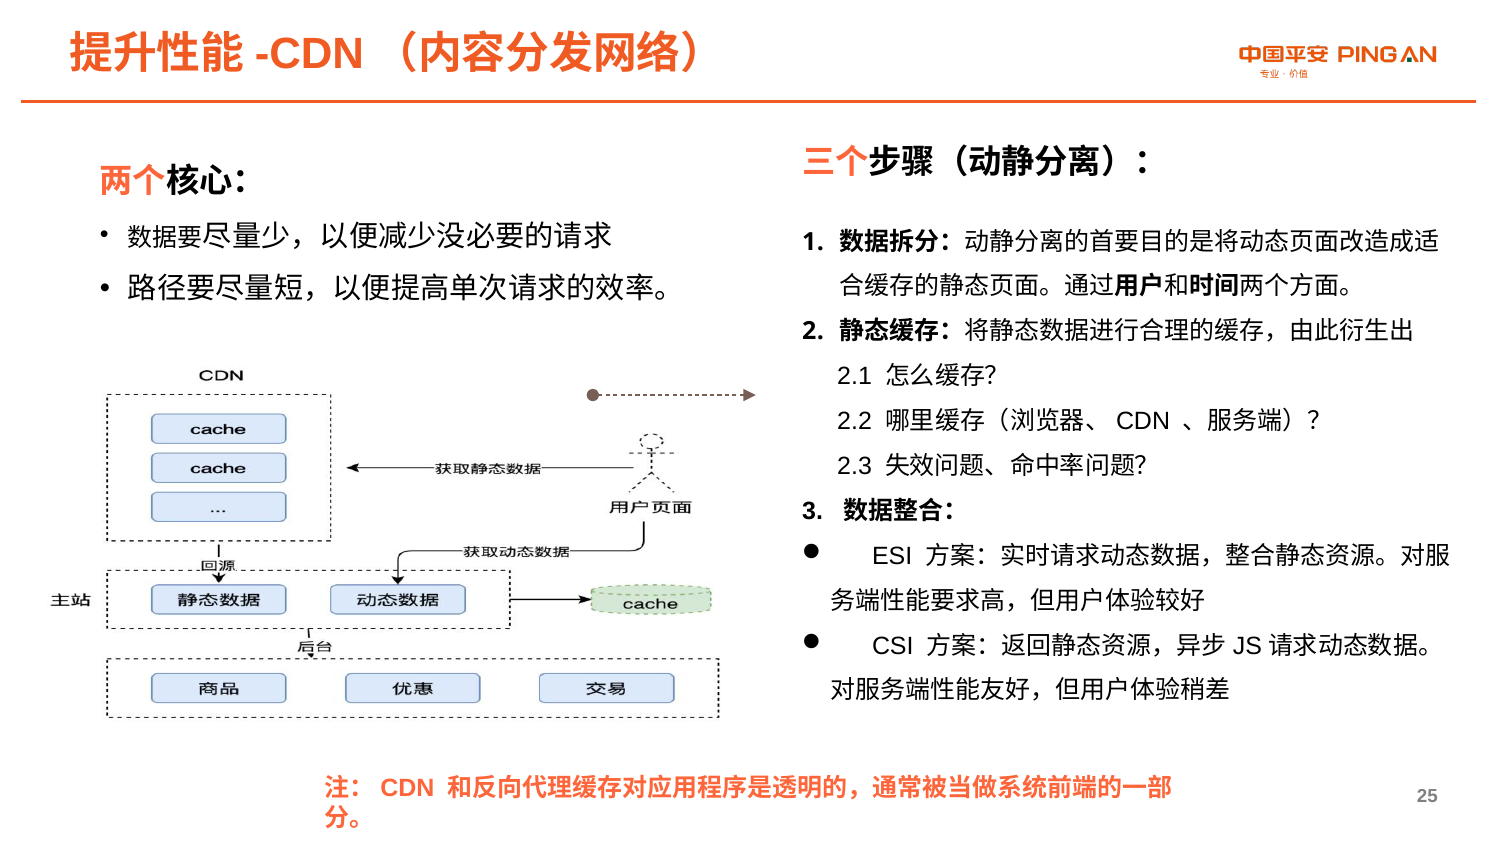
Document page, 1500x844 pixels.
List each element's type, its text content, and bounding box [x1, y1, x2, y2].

picture [47, 366, 727, 724]
text_box 注：CDN 和反向代理缓存对应用程序是透明的，通常被当做系统前端的一部分。 [292, 763, 1208, 839]
text_box 两个核心： 数据要尽量少，以便减少没必要的请求 路径要尽量短，以便提高单次请求的效率。 [67, 132, 730, 365]
text_box 三个步骤（动静分离）： 数据拆分：动静分离的首要目的是将动态页面改造成适合缓存的静态页面。通过用户和时间两个方面。 静态缓存：将静态数据进行合理的缓存，由此衍生出 2.1 怎么缓存？ 2.2 哪里缓存（浏览器、CDN 、服务端）？ 2.3 失效问题、命中率问题？ 3. 数据整合： ESI 方案：实时请求动态数据，整合静态资源。对服务端性能要求高，但用户体验较好 CSI 方案：返回静态资源，异步JS请求动态数据。对服务端性能友好，但用户体验稍差 [769, 132, 1473, 724]
text_box 提升性能-CDN（内容分发网络） [67, 23, 1009, 80]
picture [1224, 31, 1451, 93]
